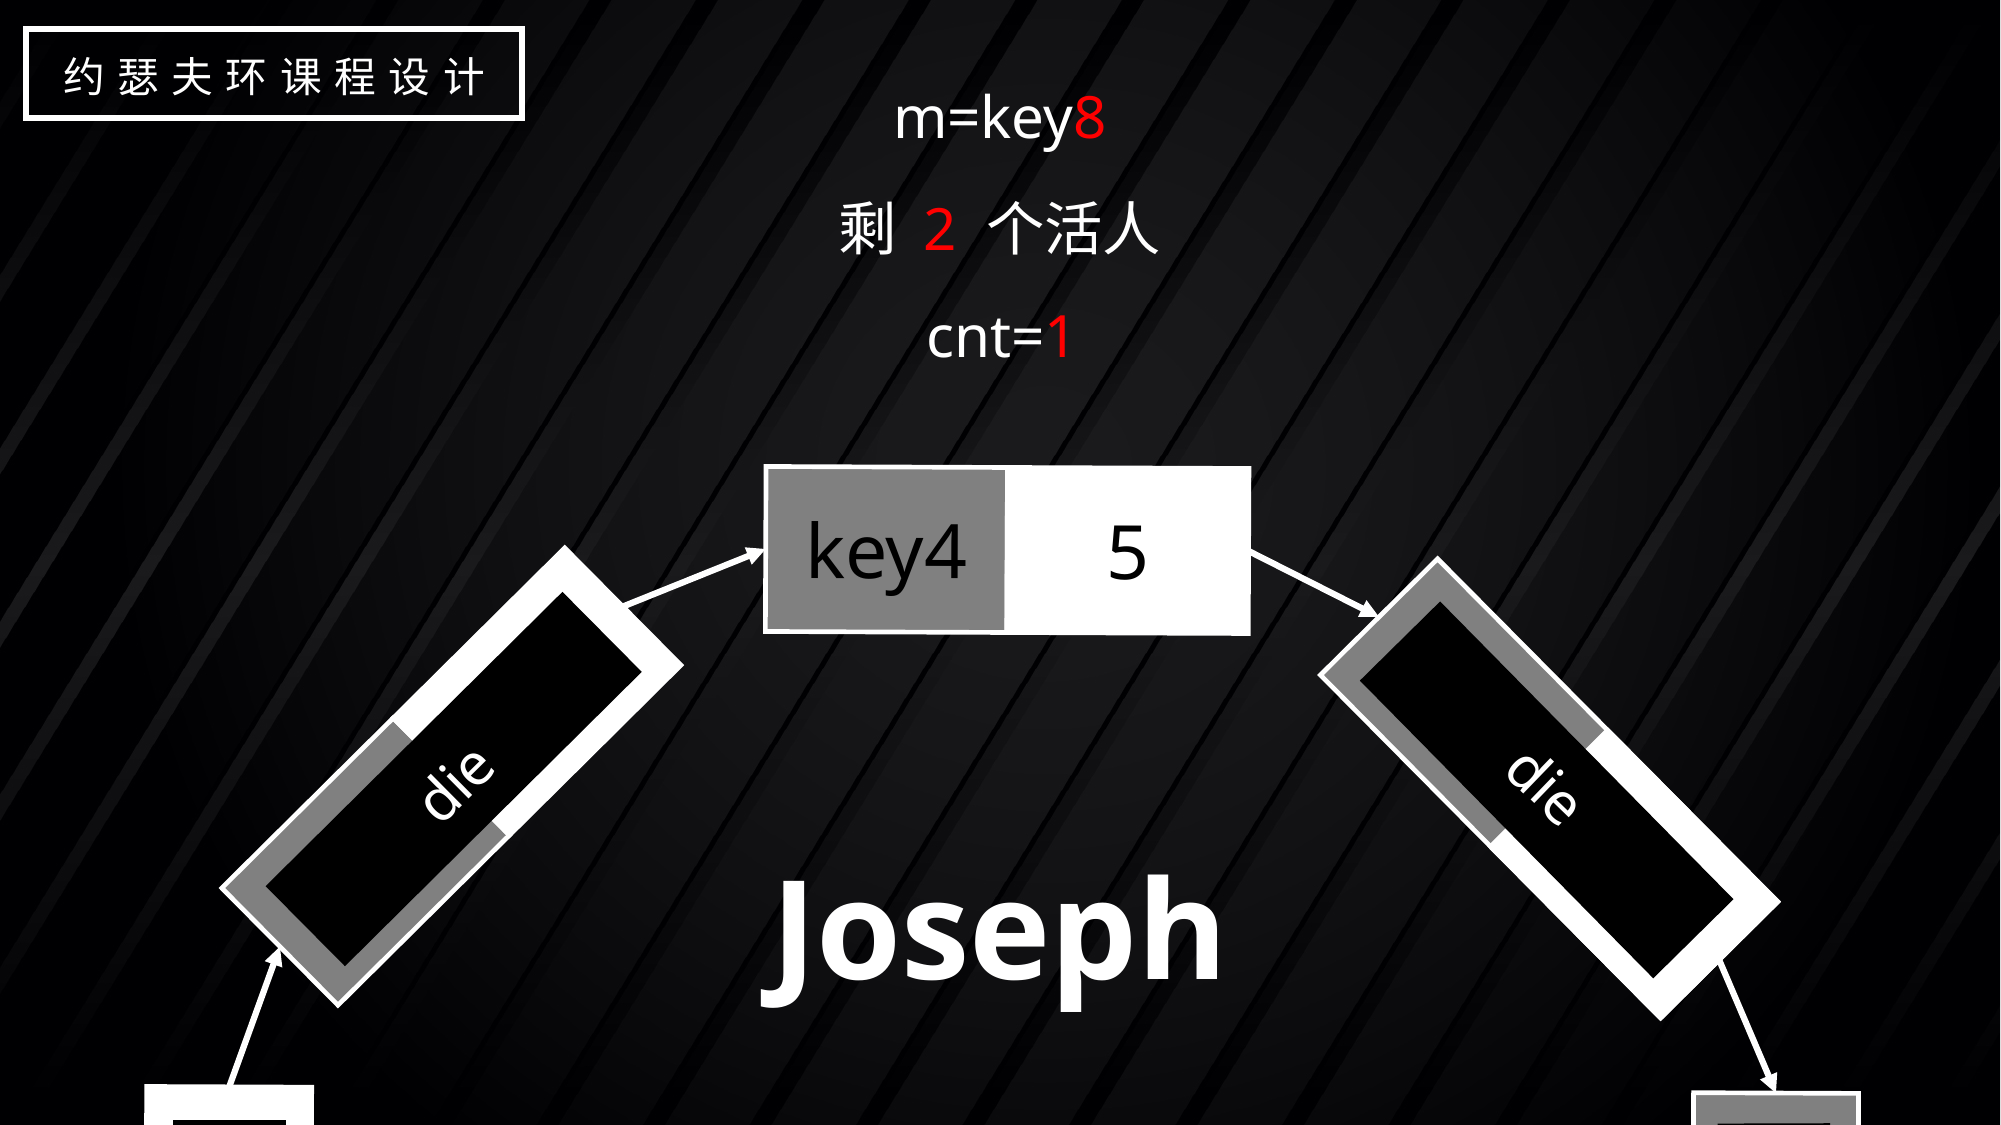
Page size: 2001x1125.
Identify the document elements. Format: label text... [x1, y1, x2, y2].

text_box m=key8 [819, 72, 1181, 158]
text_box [144, 469, 1856, 1125]
text_box 约瑟夫环课程设计 [26, 43, 522, 109]
text_box 剩 2 个活人 [819, 184, 1181, 270]
text_box [25, 28, 523, 119]
picture [0, 0, 2001, 1125]
text_box cnt=1 [822, 291, 1183, 377]
